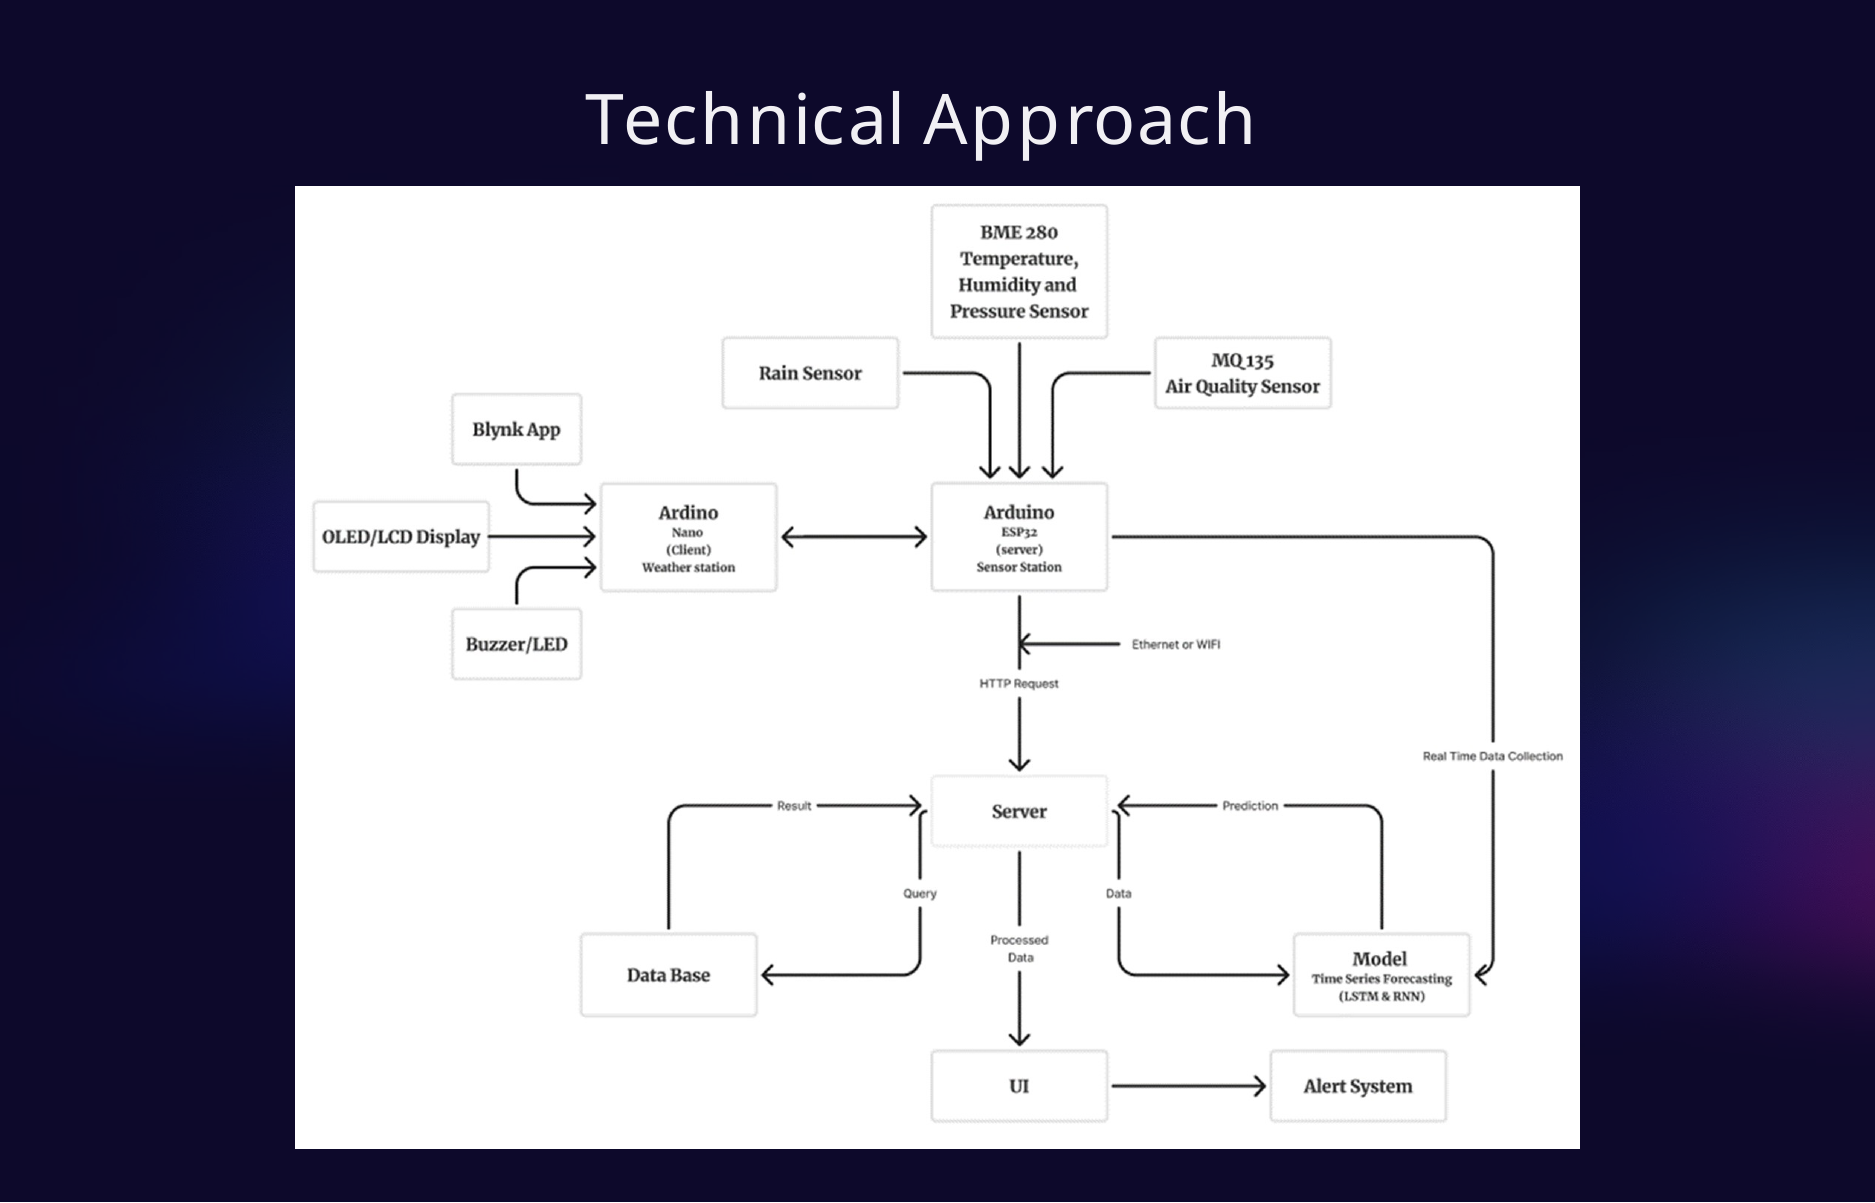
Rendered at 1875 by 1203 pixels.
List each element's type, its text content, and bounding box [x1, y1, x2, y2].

picture [295, 186, 1580, 1149]
title Technical Approach [583, 72, 1289, 276]
